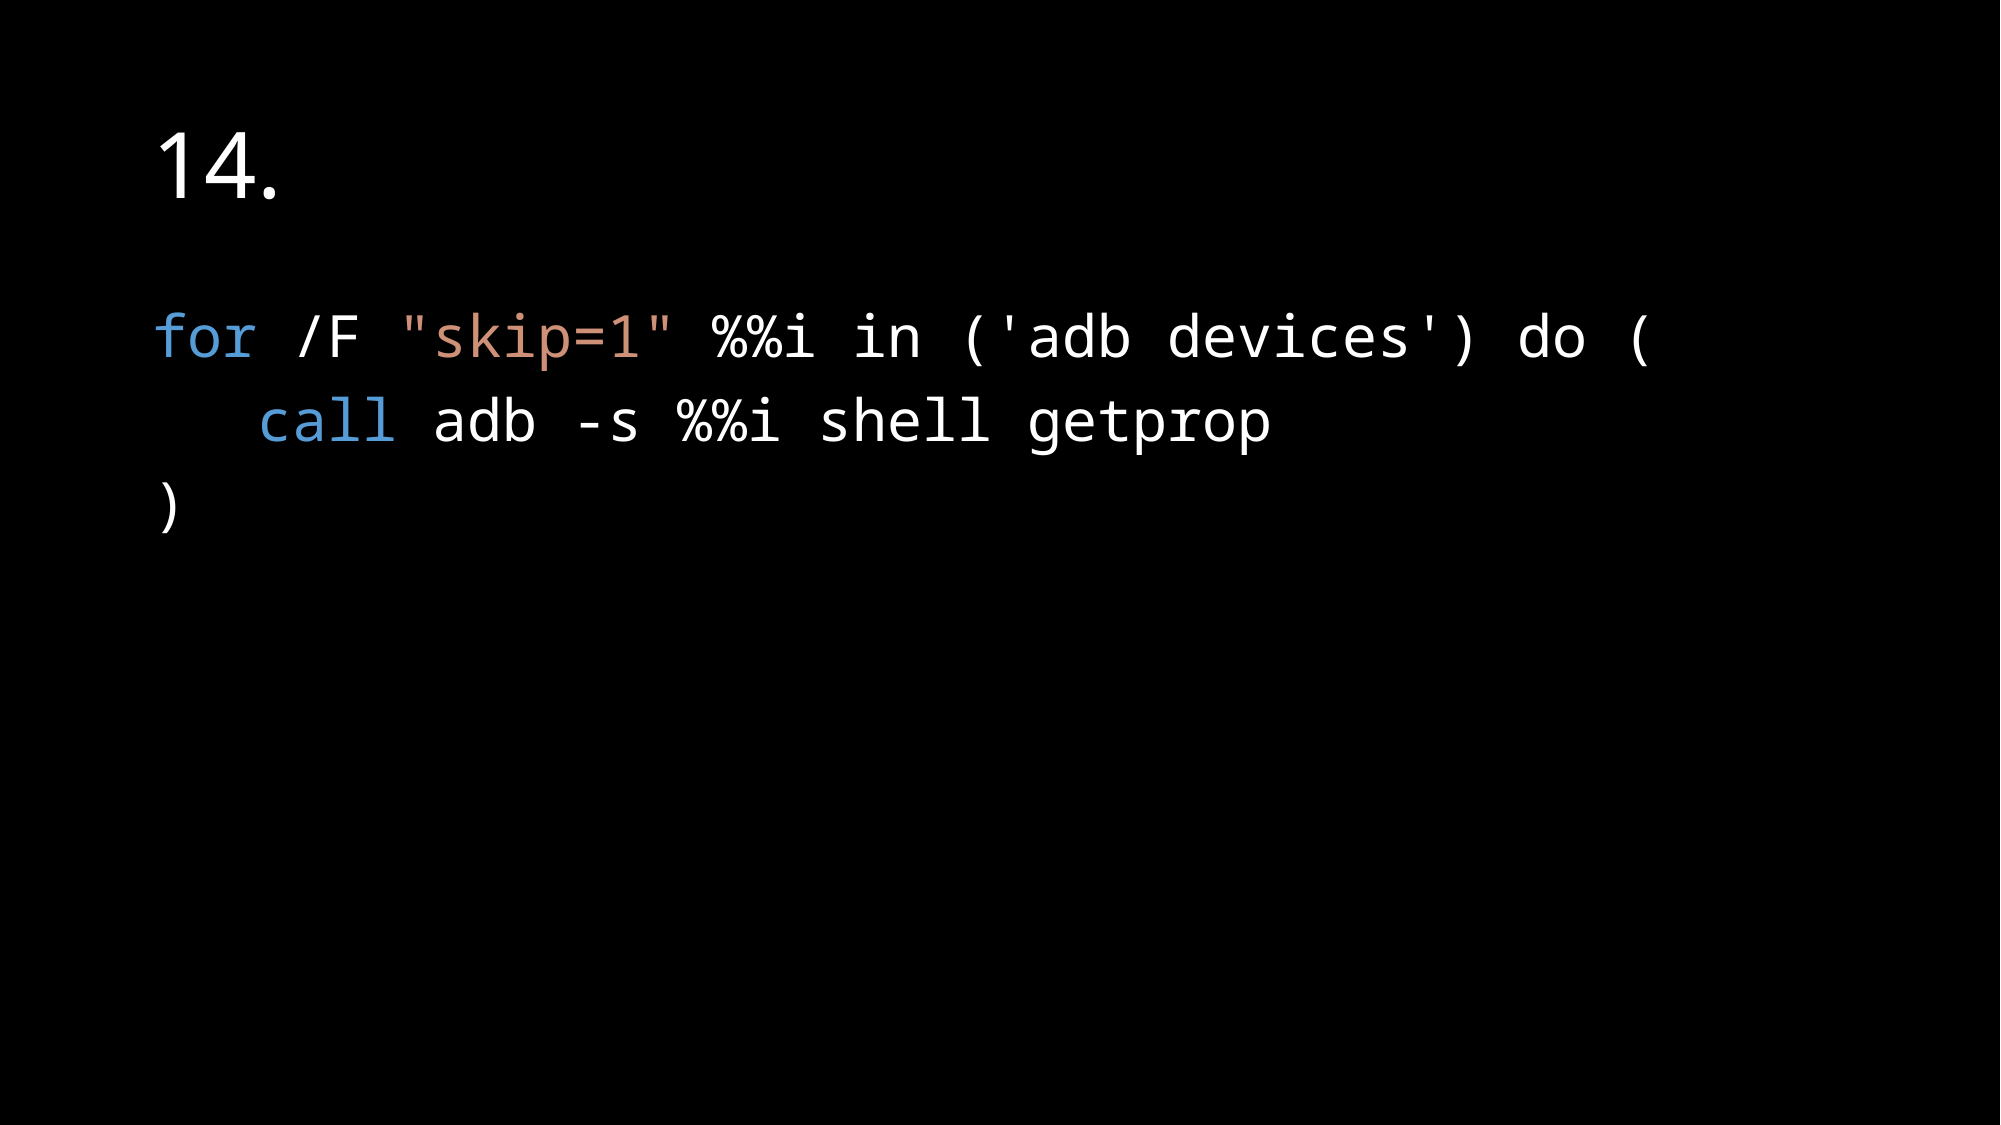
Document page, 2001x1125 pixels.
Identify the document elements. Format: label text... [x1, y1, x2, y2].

list for /F "skip=1" %%i in ('adb devices') do ( call adb -s %%i shell getprop ) [137, 299, 1863, 1014]
title 14. [137, 59, 1863, 278]
